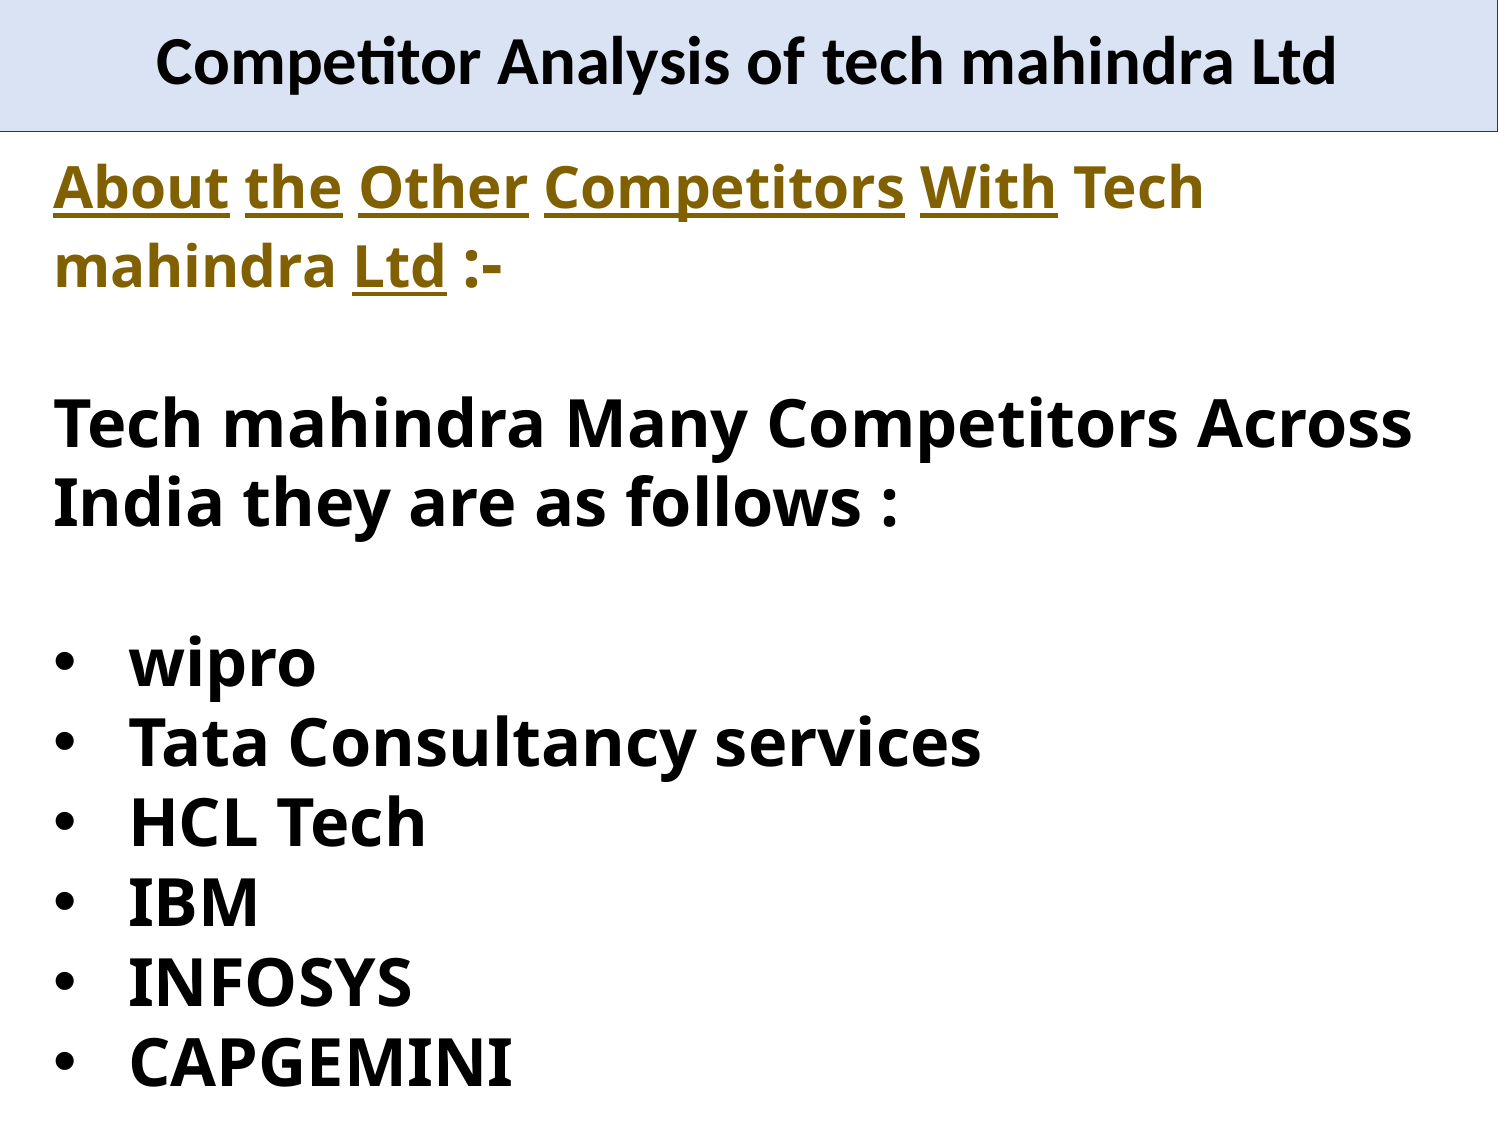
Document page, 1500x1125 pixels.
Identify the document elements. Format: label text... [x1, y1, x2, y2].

text_box About the Other Competitors With Tech mahindra Ltd :- Tech mahindra Many Competitors Across India they are as follows : wipro Tata Consultancy services HCL Tech IBM INFOSYS CAPGEMINI [38, 143, 1500, 1125]
title Competitor Analysis of tech mahindra Ltd [0, 0, 1498, 132]
